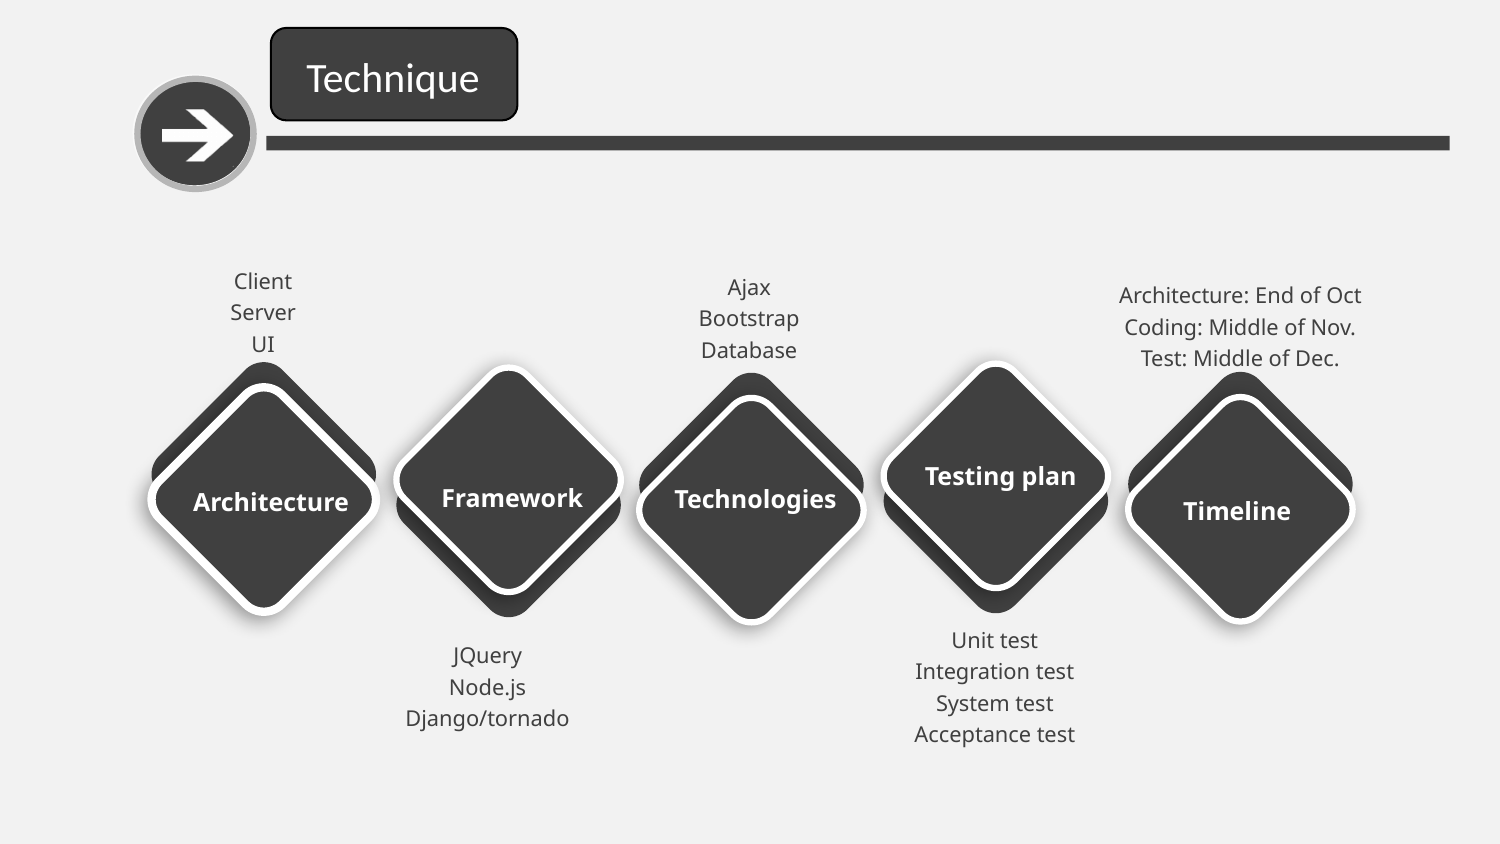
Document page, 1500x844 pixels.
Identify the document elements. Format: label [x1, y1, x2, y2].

text_box [119, 262, 407, 587]
text_box [135, 28, 1450, 190]
text_box [798, 388, 1191, 749]
text_box [651, 268, 858, 598]
text_box [329, 392, 646, 733]
text_box [1047, 276, 1434, 597]
